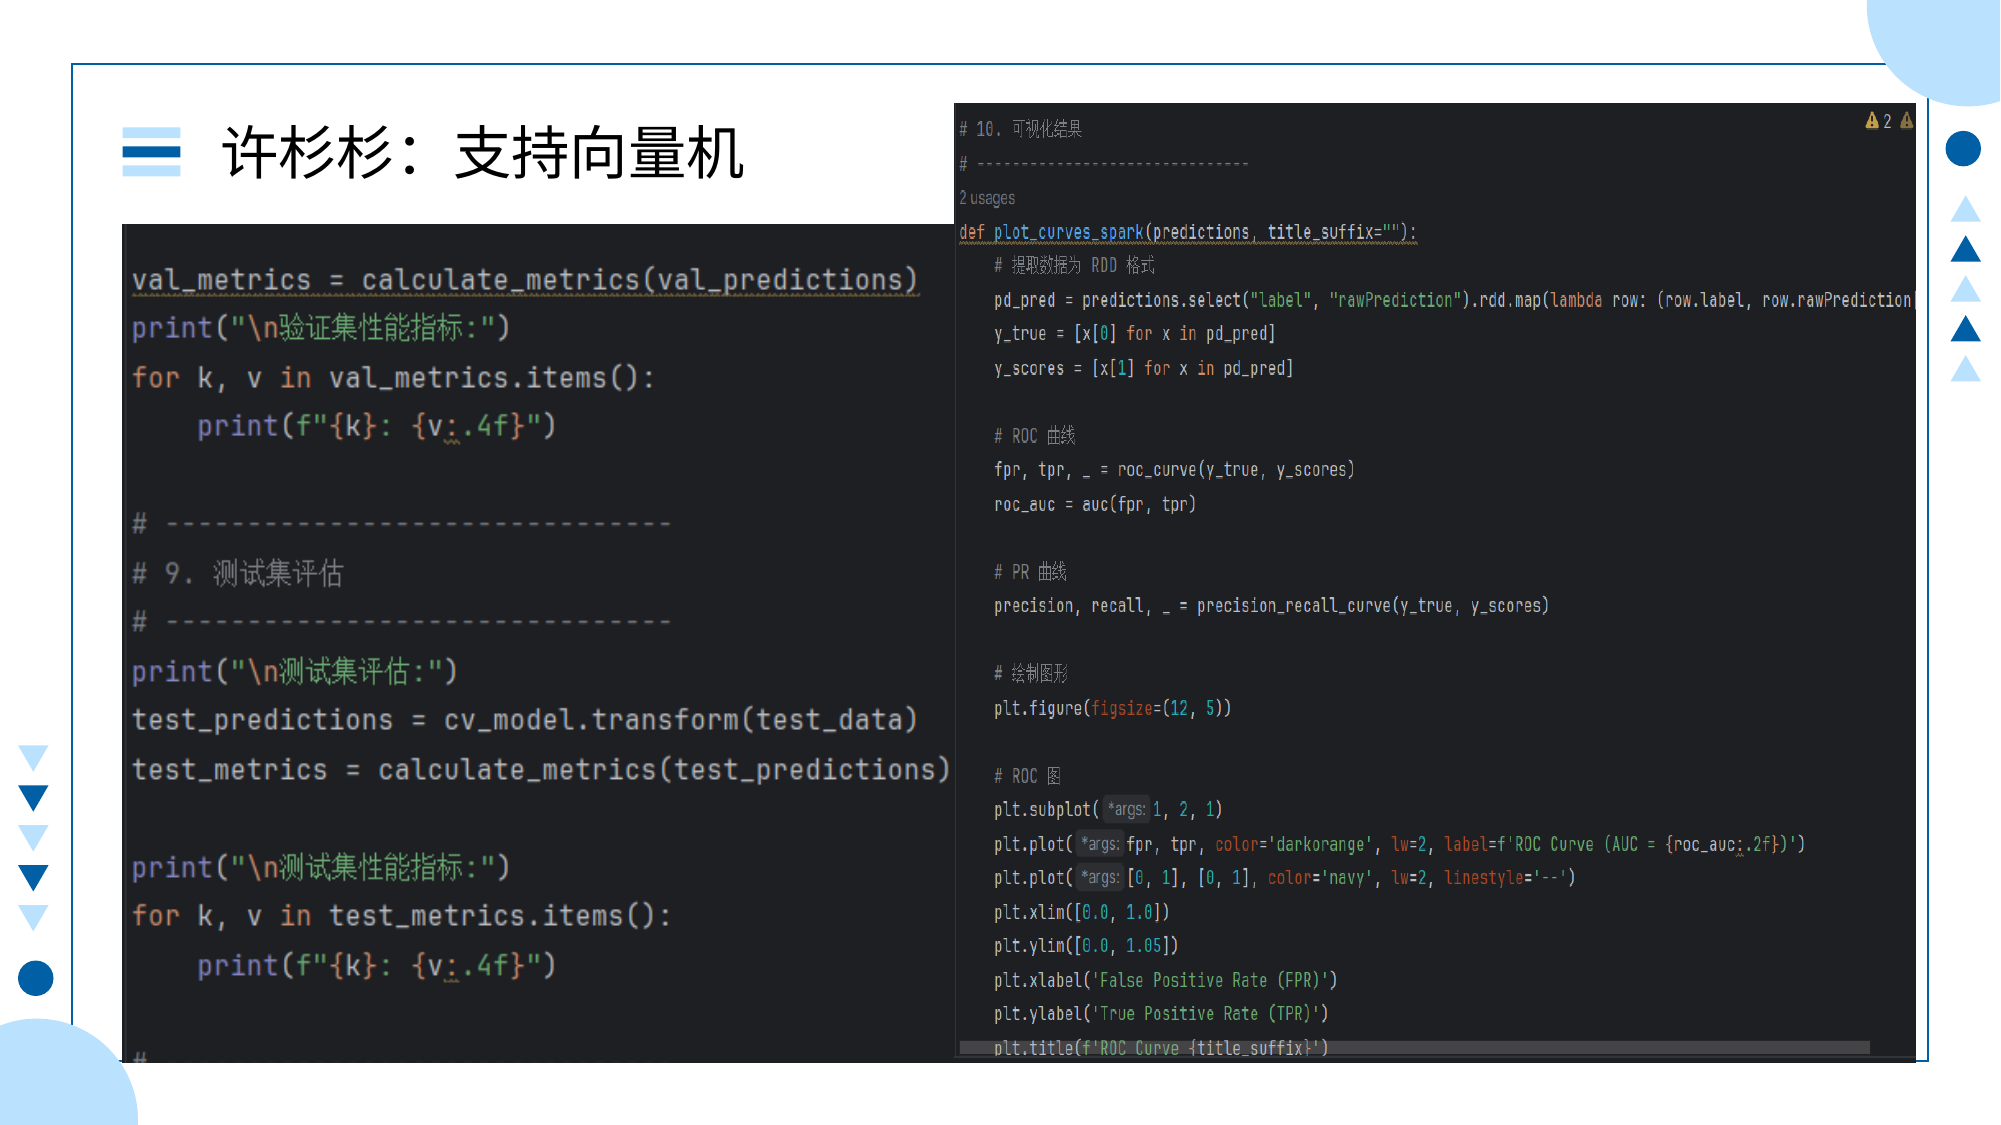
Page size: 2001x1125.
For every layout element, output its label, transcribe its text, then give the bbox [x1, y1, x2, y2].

picture [122, 103, 1916, 1063]
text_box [122, 127, 181, 177]
text_box 许杉杉：支持向量机 [220, 116, 761, 187]
